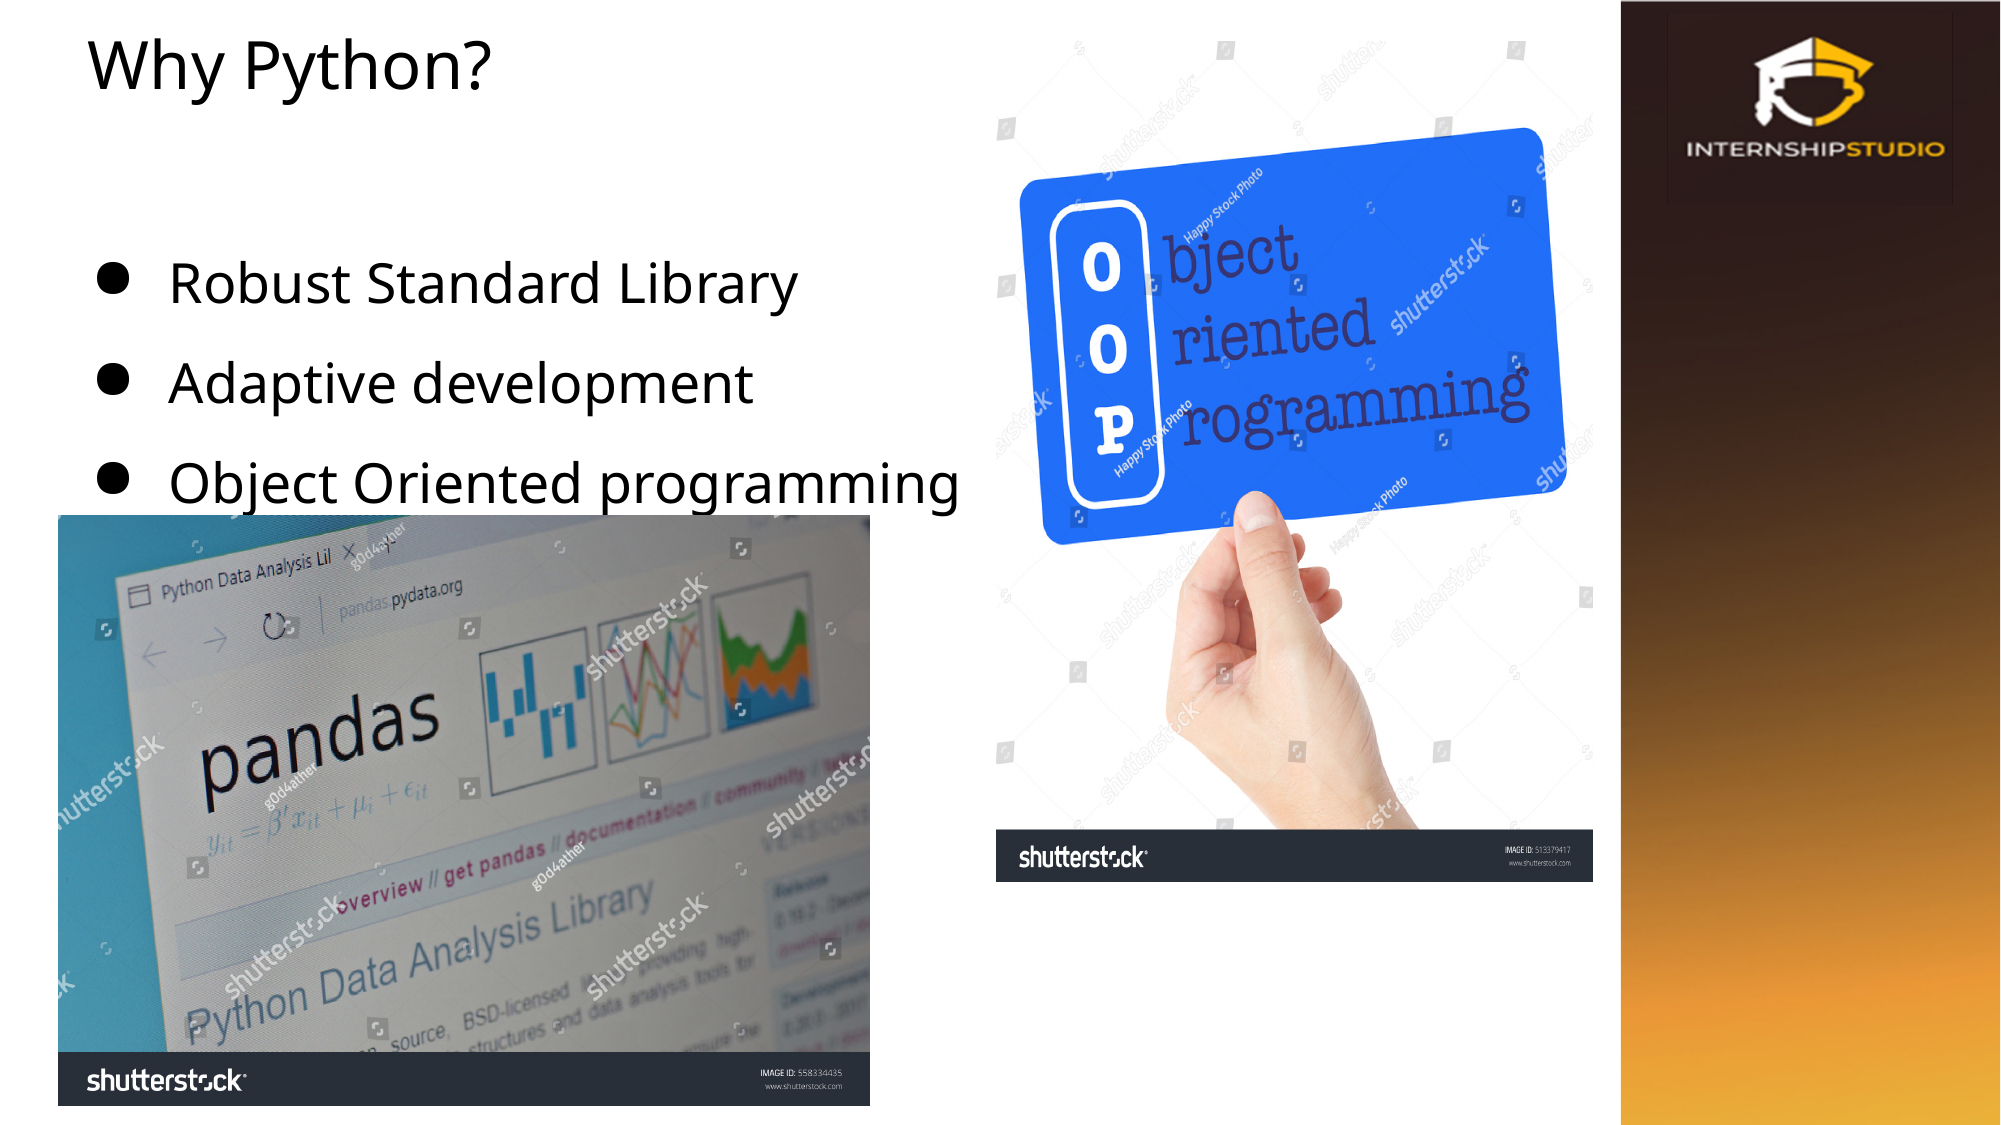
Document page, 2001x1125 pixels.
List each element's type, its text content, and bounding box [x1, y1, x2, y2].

picture [58, 514, 870, 1107]
title Why Python? [85, 20, 870, 106]
picture [996, 41, 1594, 882]
text_box Robust Standard Library Adaptive development Object Oriented programming [48, 195, 1910, 1018]
picture [1620, 2, 2001, 1125]
